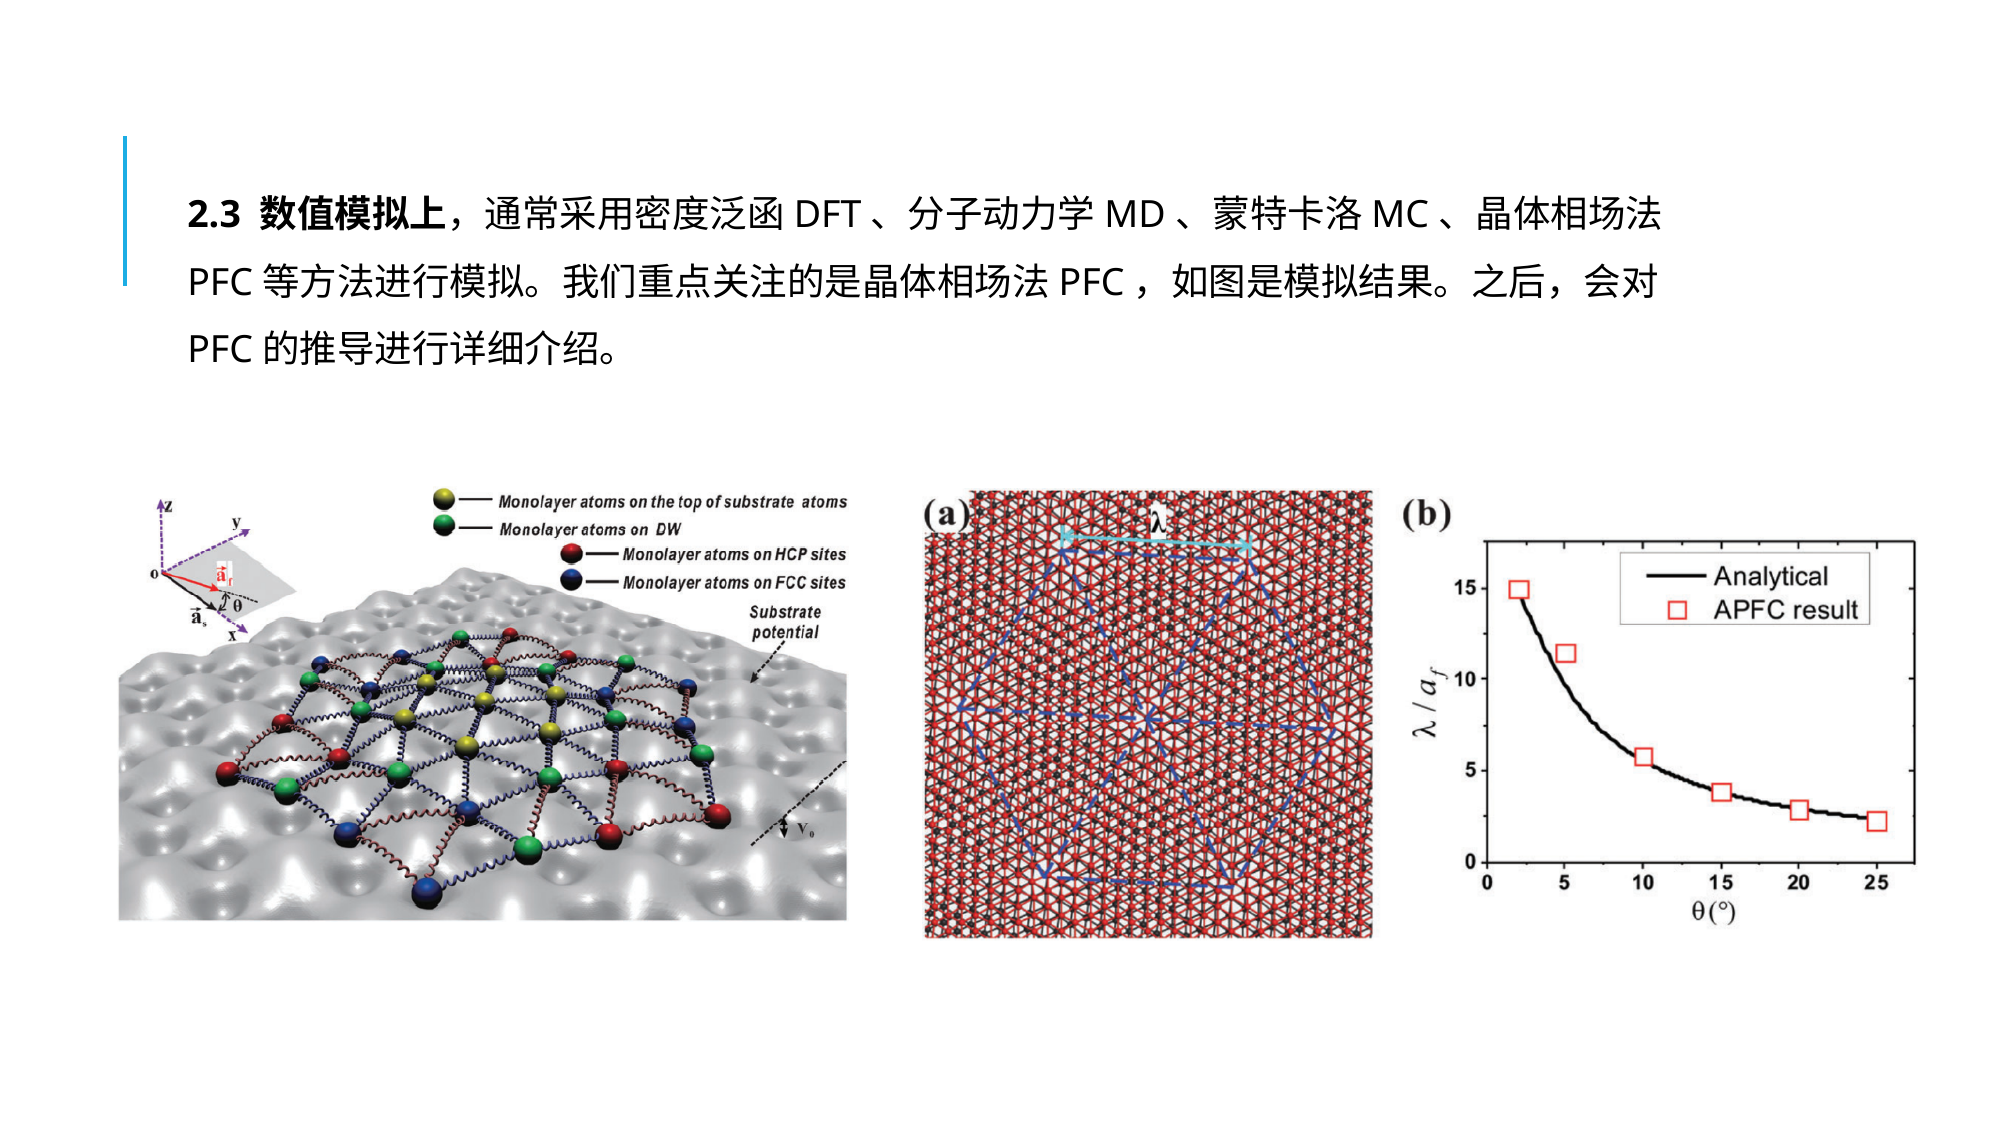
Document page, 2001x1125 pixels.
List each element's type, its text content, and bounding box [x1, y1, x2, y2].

picture [110, 468, 880, 932]
picture [919, 480, 1923, 945]
text_box 2.3 数值模拟上，通常采用密度泛函DFT、分子动力学MD、蒙特卡洛MC、晶体相场法PFC等方法进行模拟。我们重点关注的是晶体相场法PFC，如图是模拟结果。之后，会对PFC的推导进行详细介绍。 [172, 160, 1702, 378]
